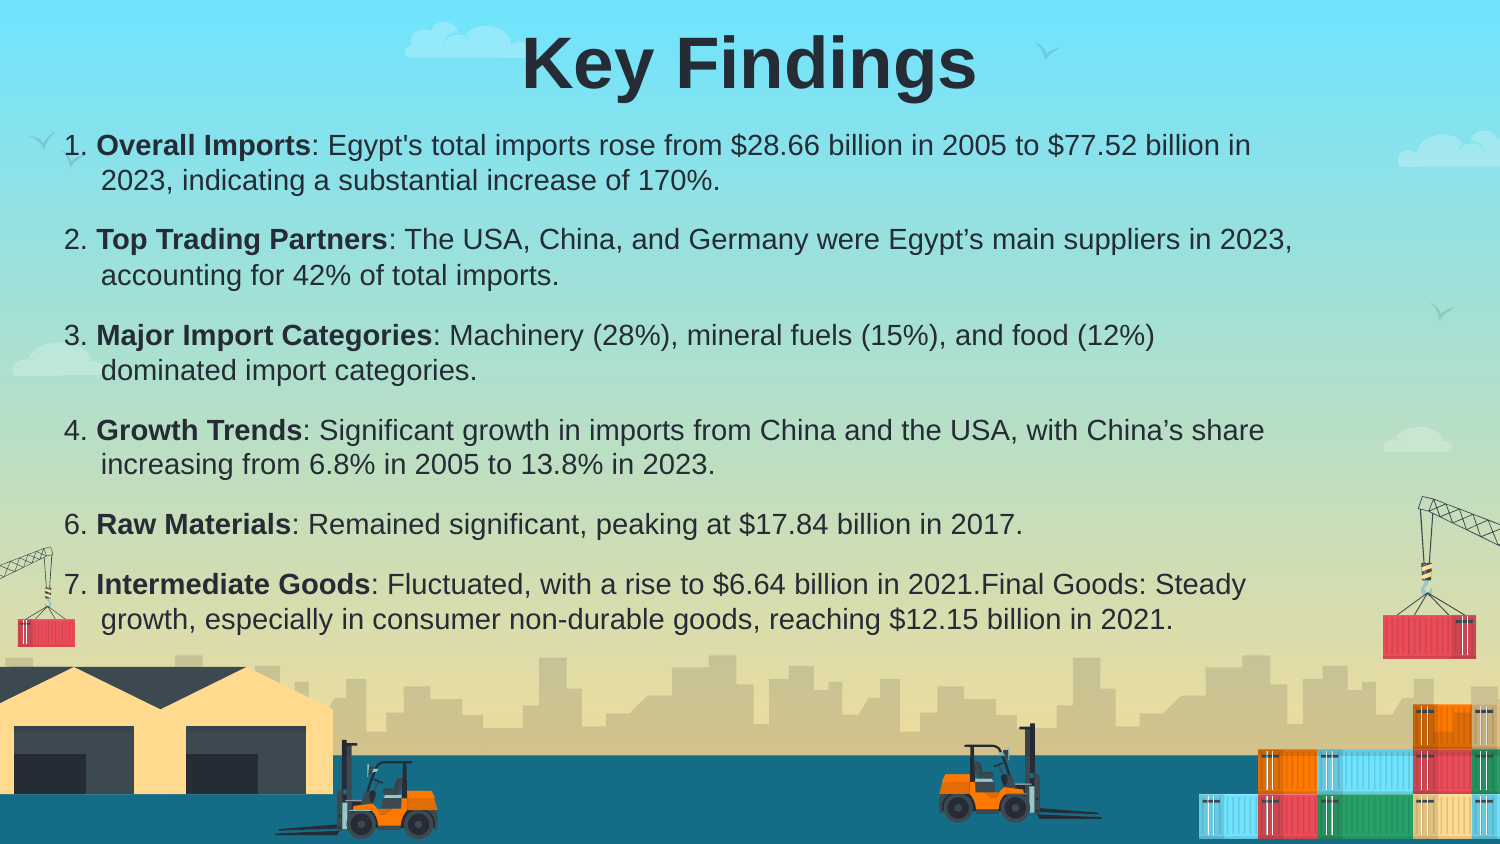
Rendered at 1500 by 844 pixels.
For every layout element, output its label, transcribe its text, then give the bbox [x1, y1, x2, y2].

title Key Findings [118, 0, 1382, 95]
subtitle 1. Overall Imports: Egypt's total imports rose from $28.66 billion in 2005 to $77.52 billion in 2023, indicating a substantial increase of 170%. 2. Top Trading Partners: The USA, China, and Germany were Egypt’s main suppliers in 2023, accounting for 42% of total imports. 3. Major Import Categories: Machinery (28%), mineral fuels (15%), and food (12%) dominated import categories. 4. Growth Trends: Significant growth in imports from China and the USA, with China’s share increasing from 6.8% in 2005 to 13.8% in 2023. 6. Raw Materials: Remained significant, peaking at $17.84 billion in 2017. 7. Intermediate Goods: Fluctuated, with a rise to $6.64 billion in 2021.Final Goods: Steady growth, especially in consumer non-durable goods, reaching $12.15 billion in 2021. [48, 111, 1313, 811]
text_box [5, 657, 33, 665]
text_box [1313, 665, 1500, 756]
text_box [0, 666, 334, 795]
